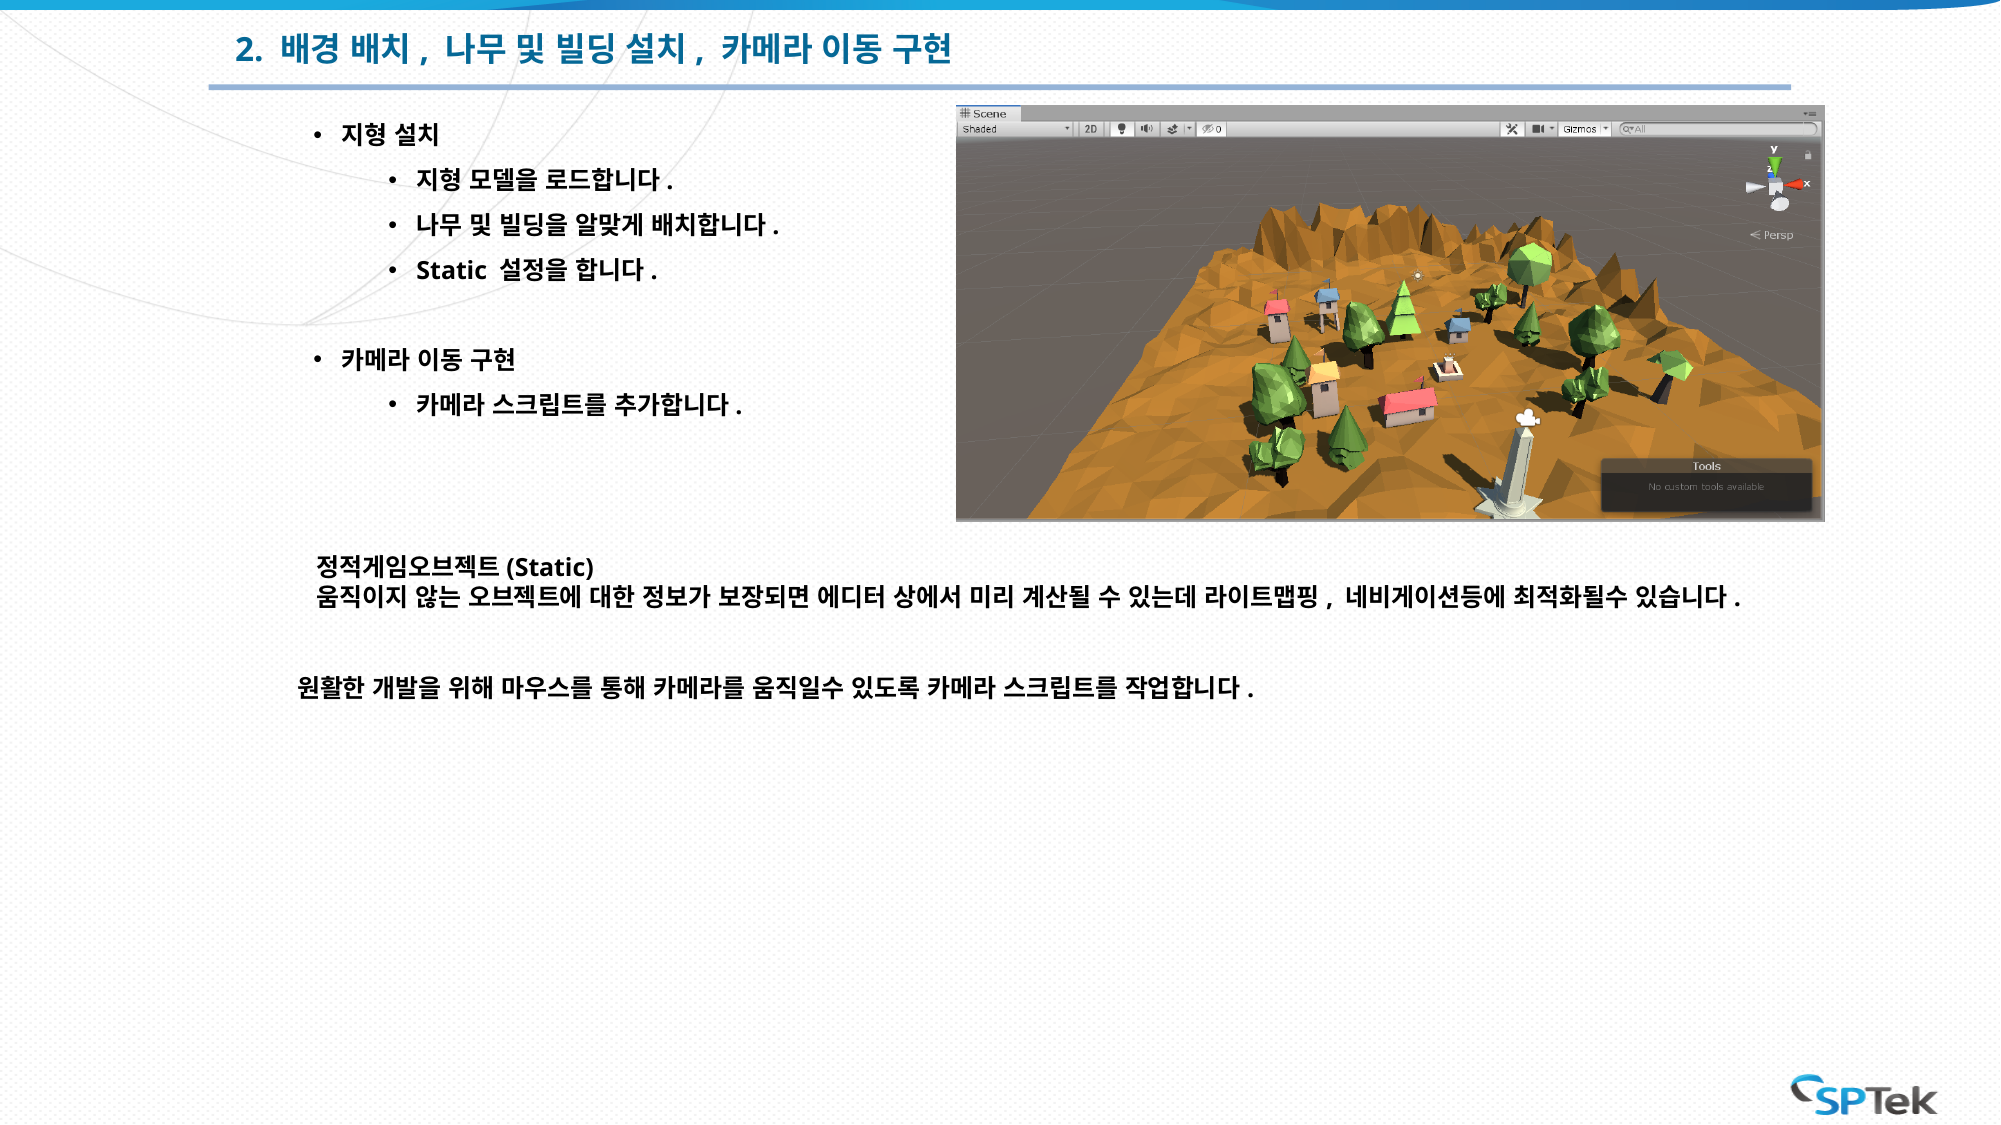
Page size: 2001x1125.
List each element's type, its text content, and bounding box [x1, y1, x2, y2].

text_box 2. 배경 배치, 나무 및 빌딩 설치, 카메라 이동 구현 [235, 32, 954, 69]
text_box 정적게임오브젝트(Static) 움직이지 않는 오브젝트에 대한 정보가 보장되면 에디터 상에서 미리 계산될 수 있는데 라이트맵핑, 네비게이션등에 최적화될수 있습니다. [301, 544, 1757, 619]
picture [0, 0, 2000, 1125]
text_box 원활한 개발을 위해 마우스를 통해 카메라를 움직일수 있도록 카메라 스크립트를 작업합니다. [282, 665, 1270, 711]
text_box [208, 84, 1792, 91]
text_box 지형 설치 지형 모델을 로드합니다. 나무 및 빌딩을 알맞게 배치합니다. Static 설정을 합니다. 카메라 이동 구현 카메라 스크립트를 추가합니다. [255, 97, 1847, 472]
